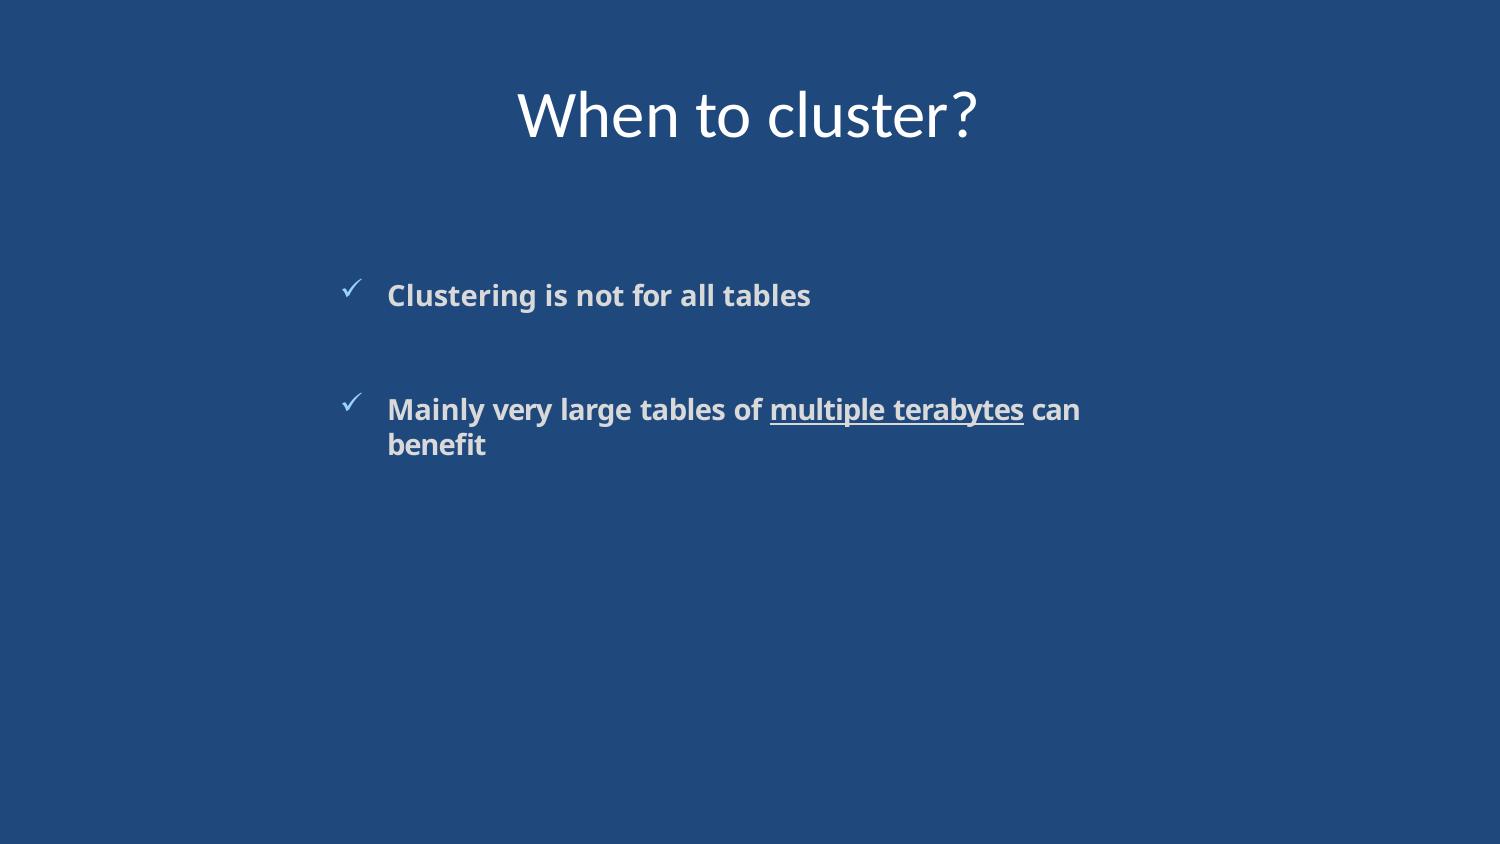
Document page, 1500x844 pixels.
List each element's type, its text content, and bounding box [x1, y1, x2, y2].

title When to cluster? [515, 68, 985, 212]
text_box Clustering is not for all tables Mainly very large tables of multiple terabytes can benefit [337, 274, 1112, 461]
